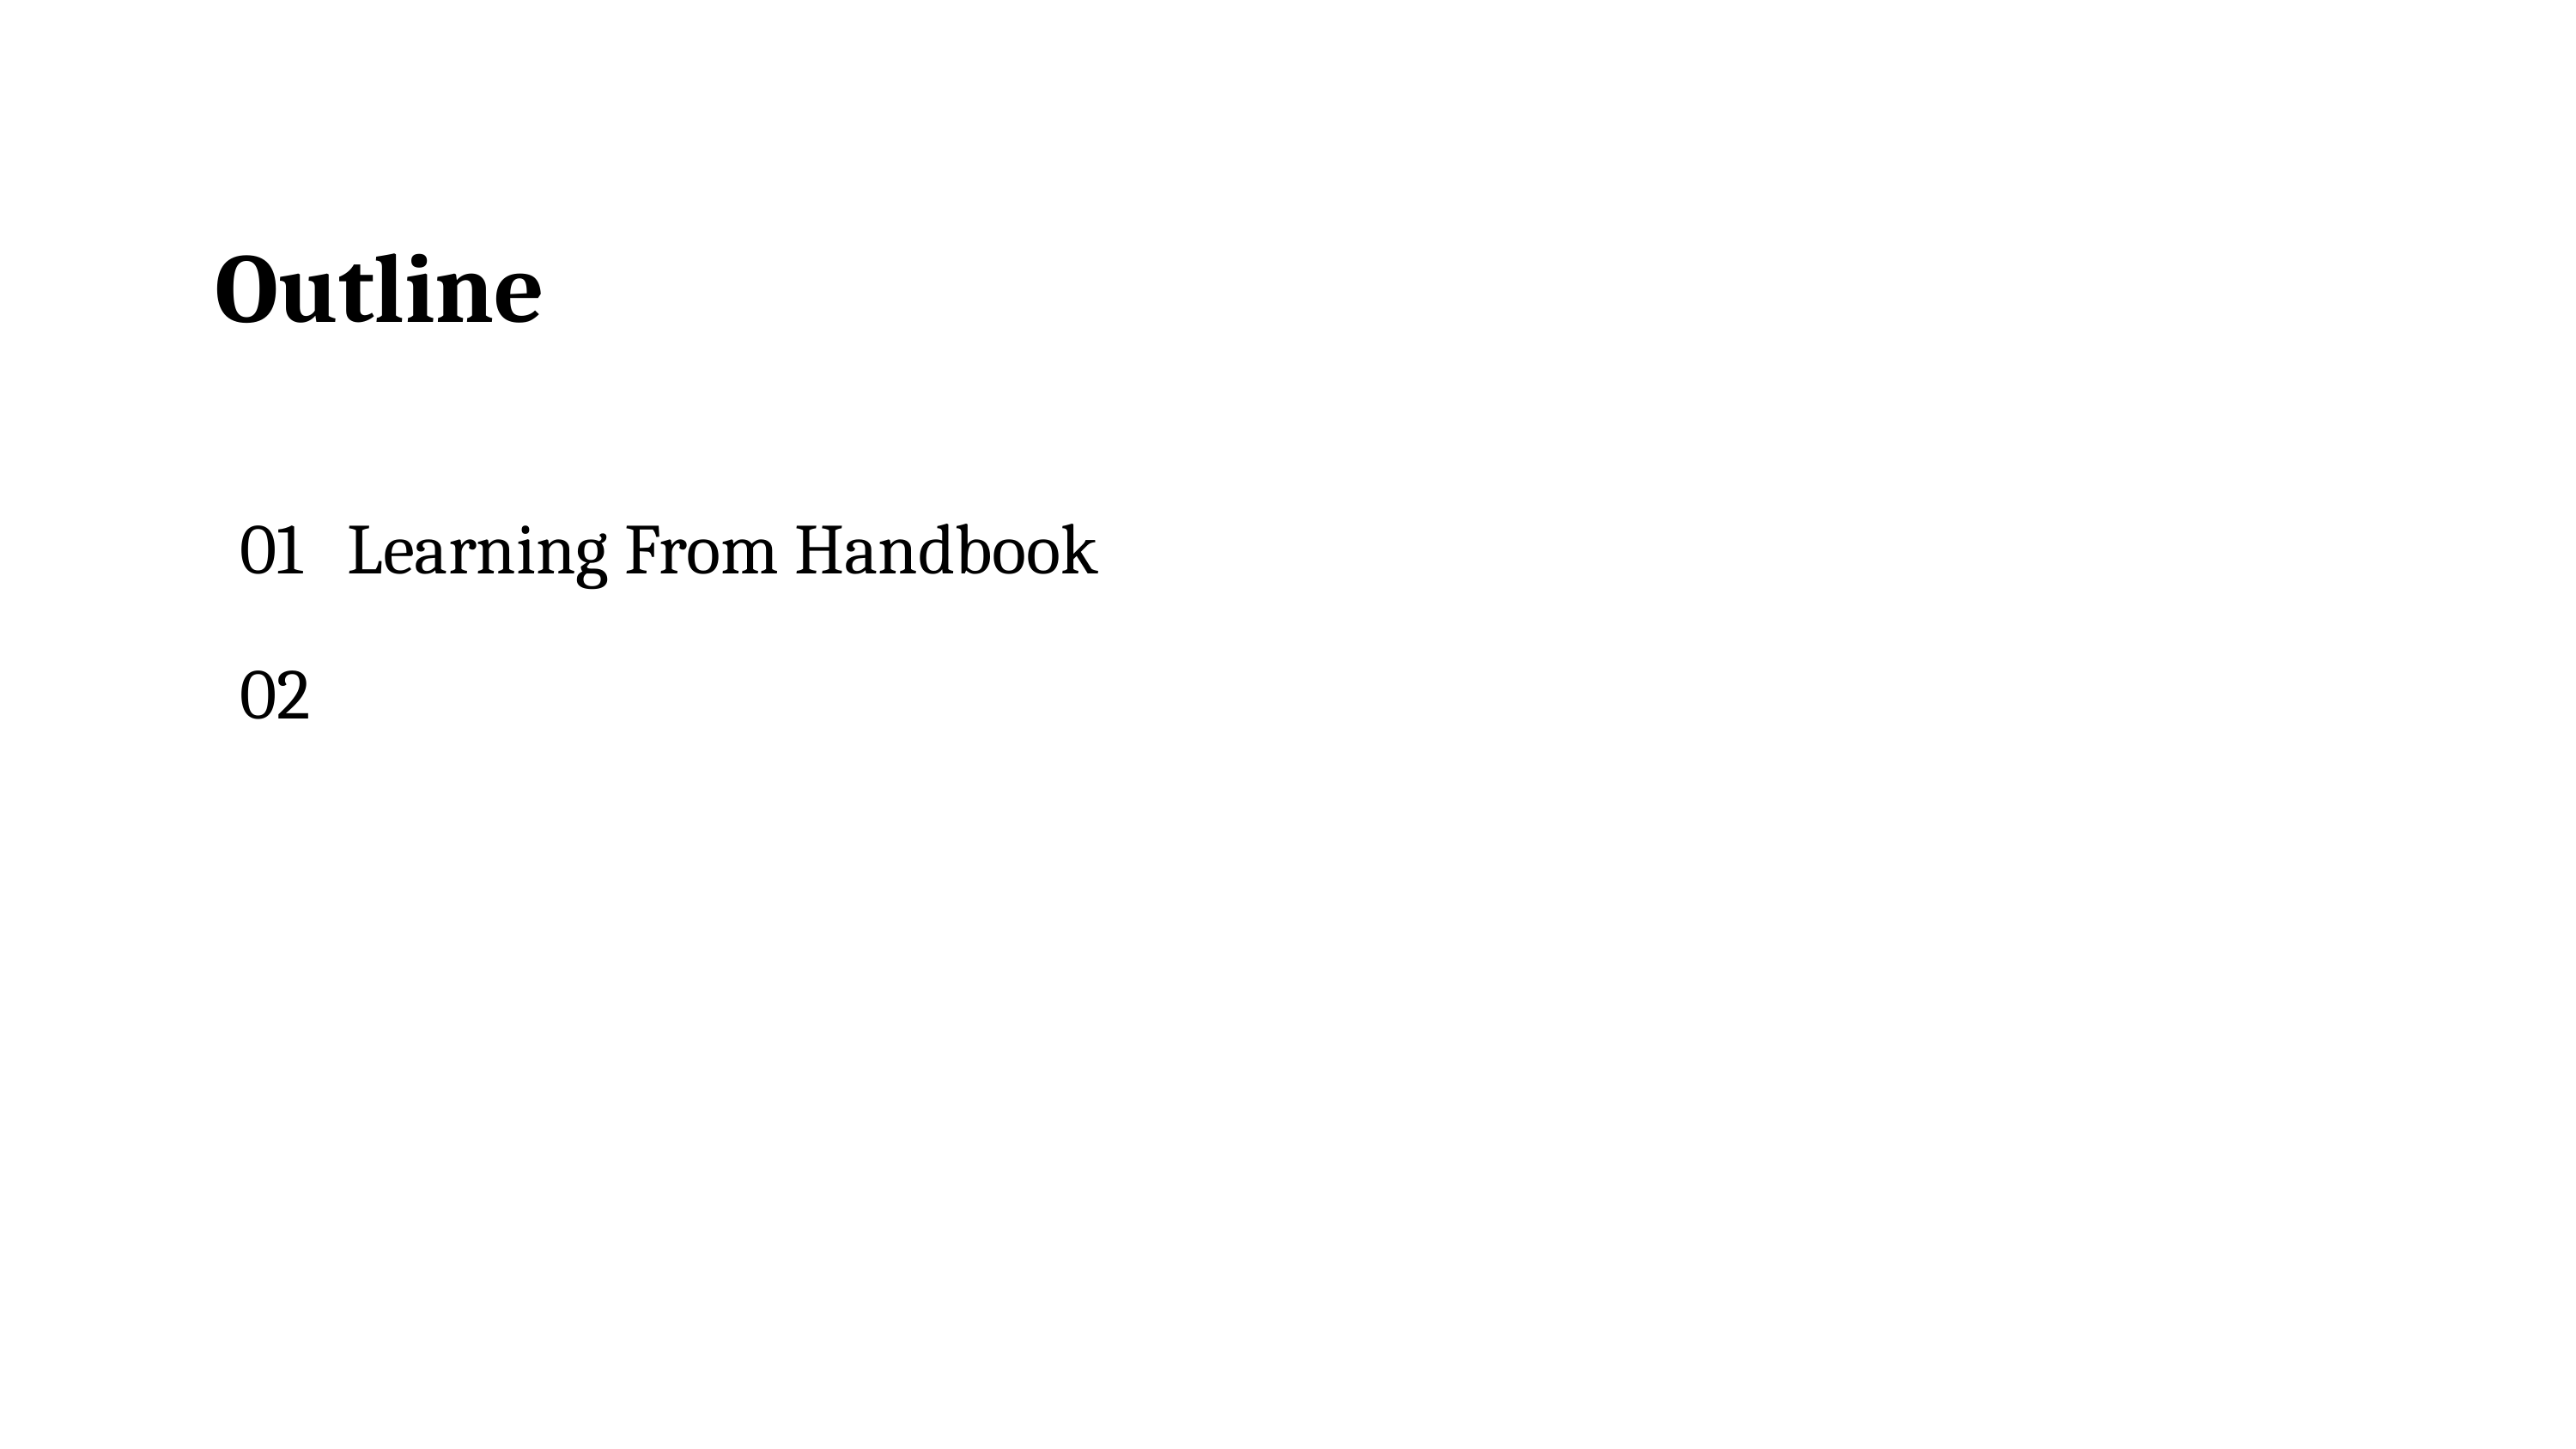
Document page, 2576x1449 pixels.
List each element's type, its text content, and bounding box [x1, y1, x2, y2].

text_box 01 [240, 495, 344, 589]
text_box Learning From Handbook [347, 495, 1194, 589]
text_box 02 [240, 640, 344, 733]
text_box Outline [215, 136, 1313, 342]
